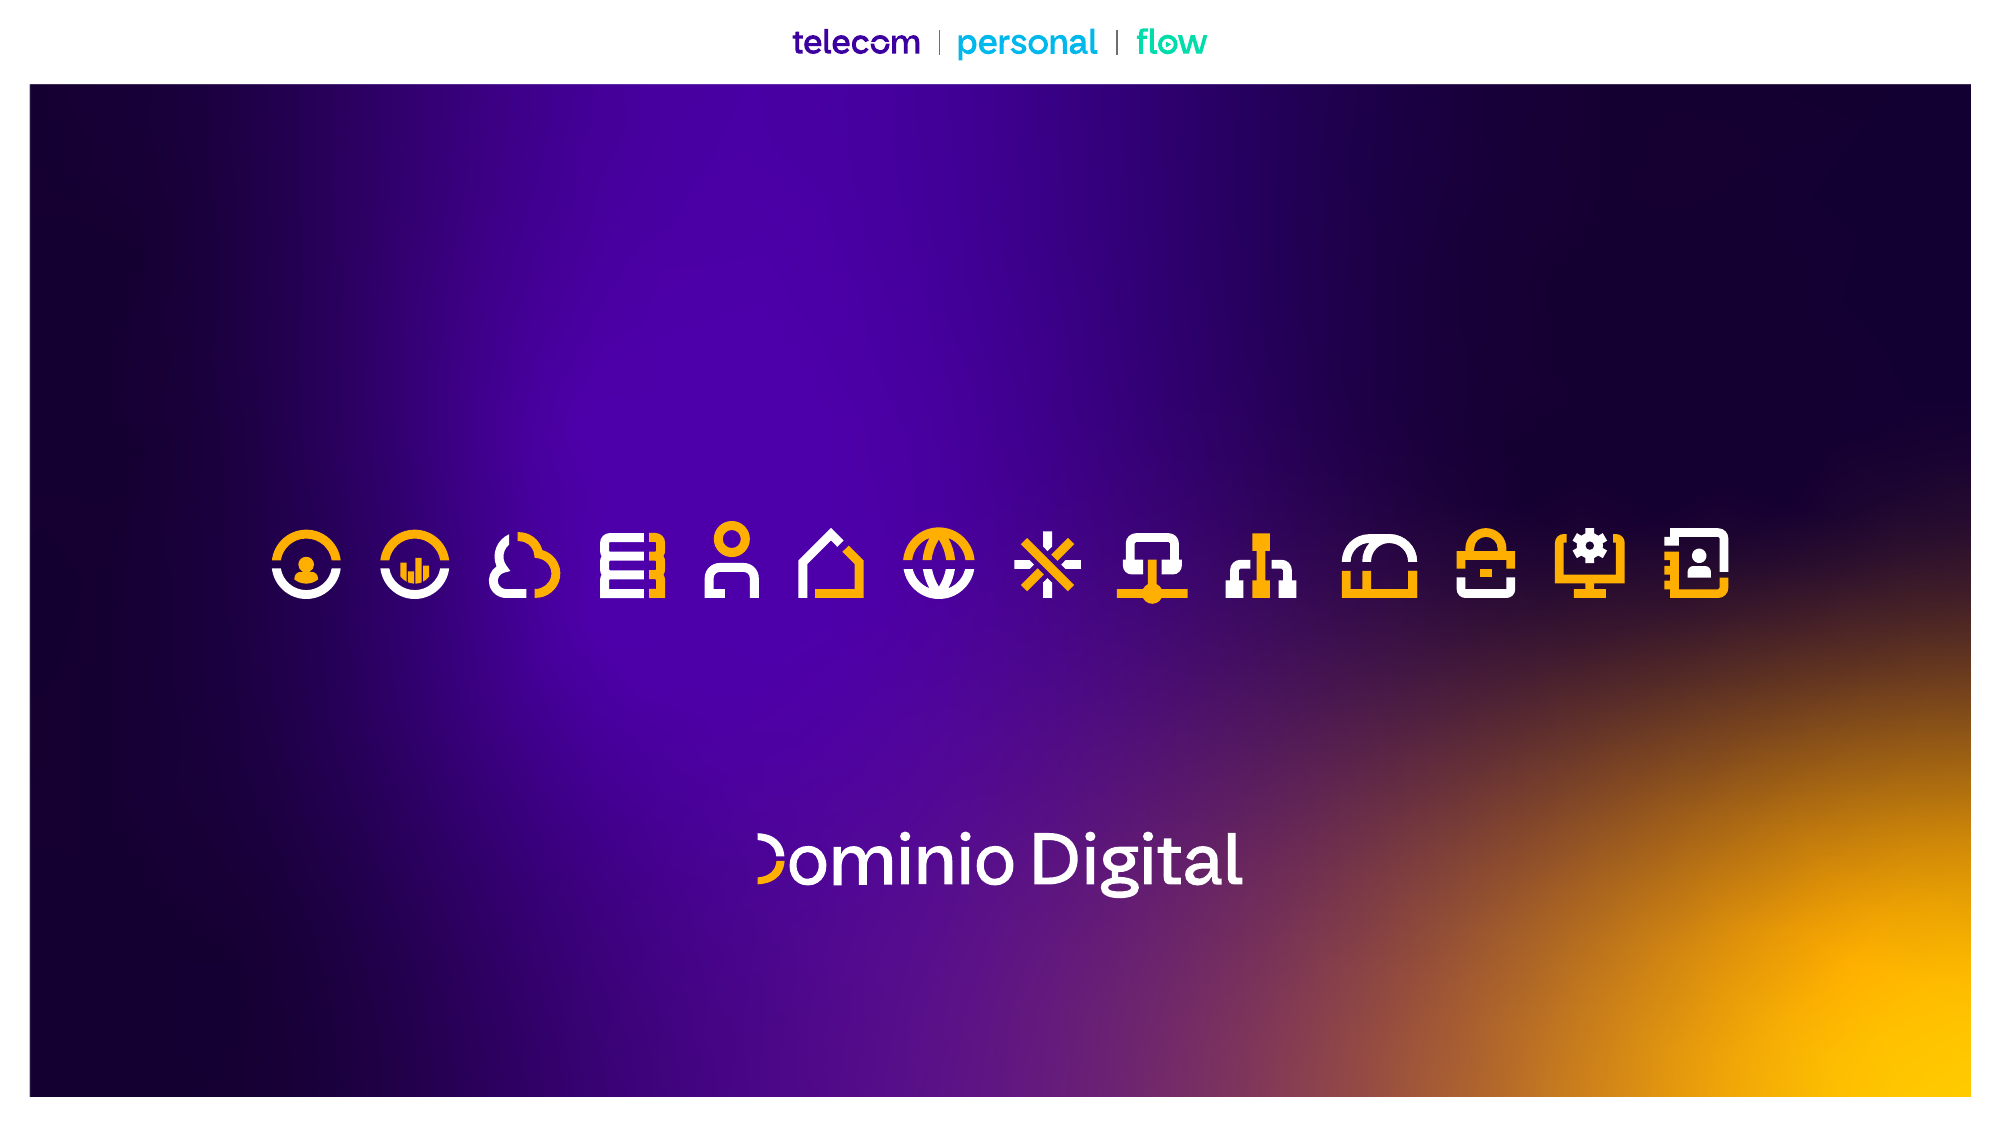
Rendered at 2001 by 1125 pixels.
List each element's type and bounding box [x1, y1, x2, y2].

text_box [704, 520, 760, 599]
text_box [1456, 527, 1516, 599]
text_box [271, 529, 341, 600]
text_box [488, 531, 561, 599]
text_box [1554, 527, 1625, 599]
text_box [599, 532, 666, 599]
text_box [902, 527, 975, 600]
picture [32, 85, 1971, 1097]
text_box [1116, 532, 1188, 605]
text_box [1664, 527, 1729, 599]
text_box [380, 529, 450, 600]
text_box [798, 527, 864, 599]
text_box [1014, 530, 1082, 599]
text_box [757, 831, 1243, 899]
text_box [1225, 533, 1297, 599]
text_box [1341, 533, 1418, 599]
